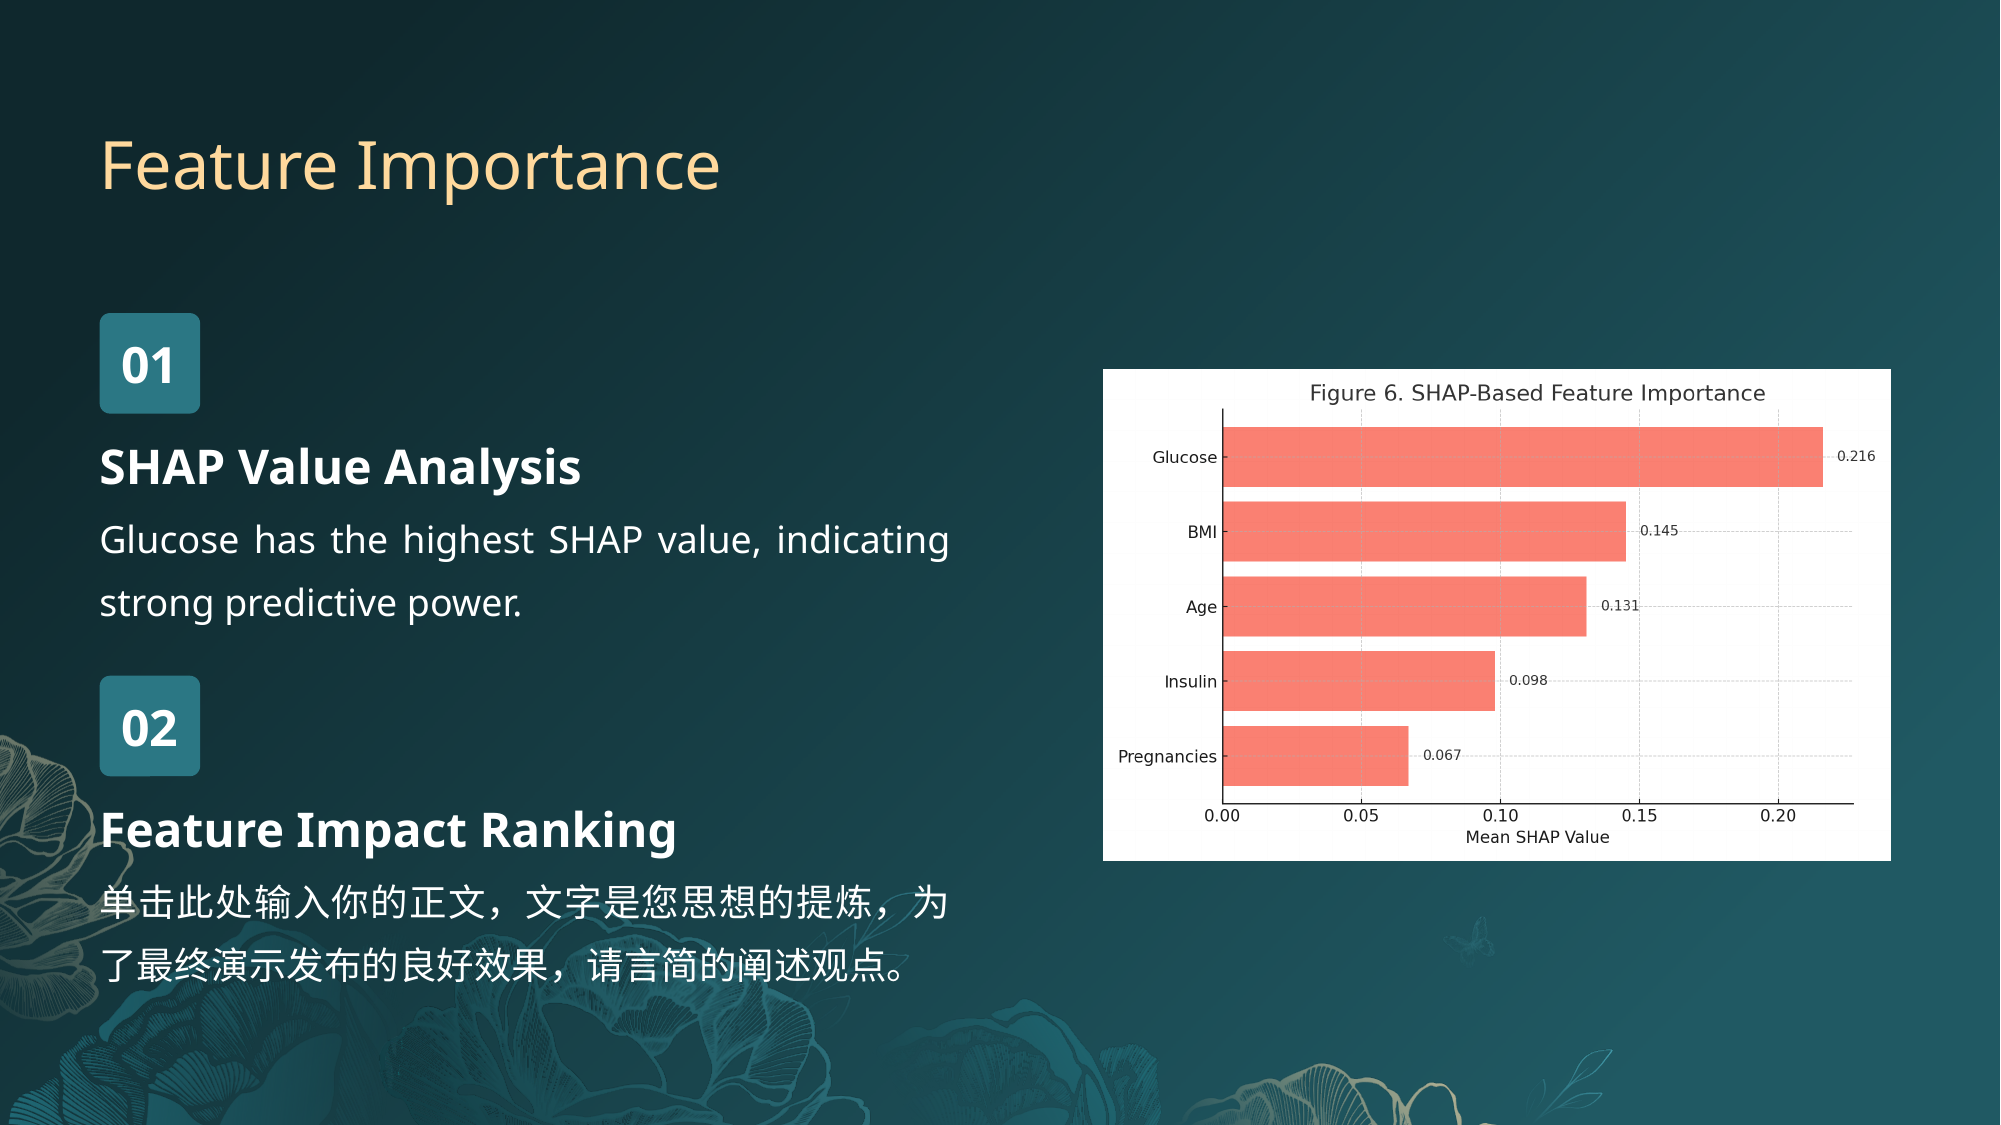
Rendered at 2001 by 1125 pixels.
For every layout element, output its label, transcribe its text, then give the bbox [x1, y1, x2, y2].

picture [0, 0, 2000, 1125]
text_box SHAP Value Analysis [99, 426, 952, 495]
text_box [97, 273, 951, 1026]
text_box 01 [98, 312, 202, 415]
text_box Feature Impact Ranking [99, 789, 952, 857]
text_box Glucose has the highest SHAP value, indicating strong predictive power. [99, 498, 952, 663]
title Feature Importance [99, 99, 952, 225]
text_box 02 [98, 674, 202, 778]
text_box 单击此处输入你的正文，文字是您思想的提炼，为了最终演示发布的良好效果，请言简的阐述观点。 [99, 860, 952, 1026]
